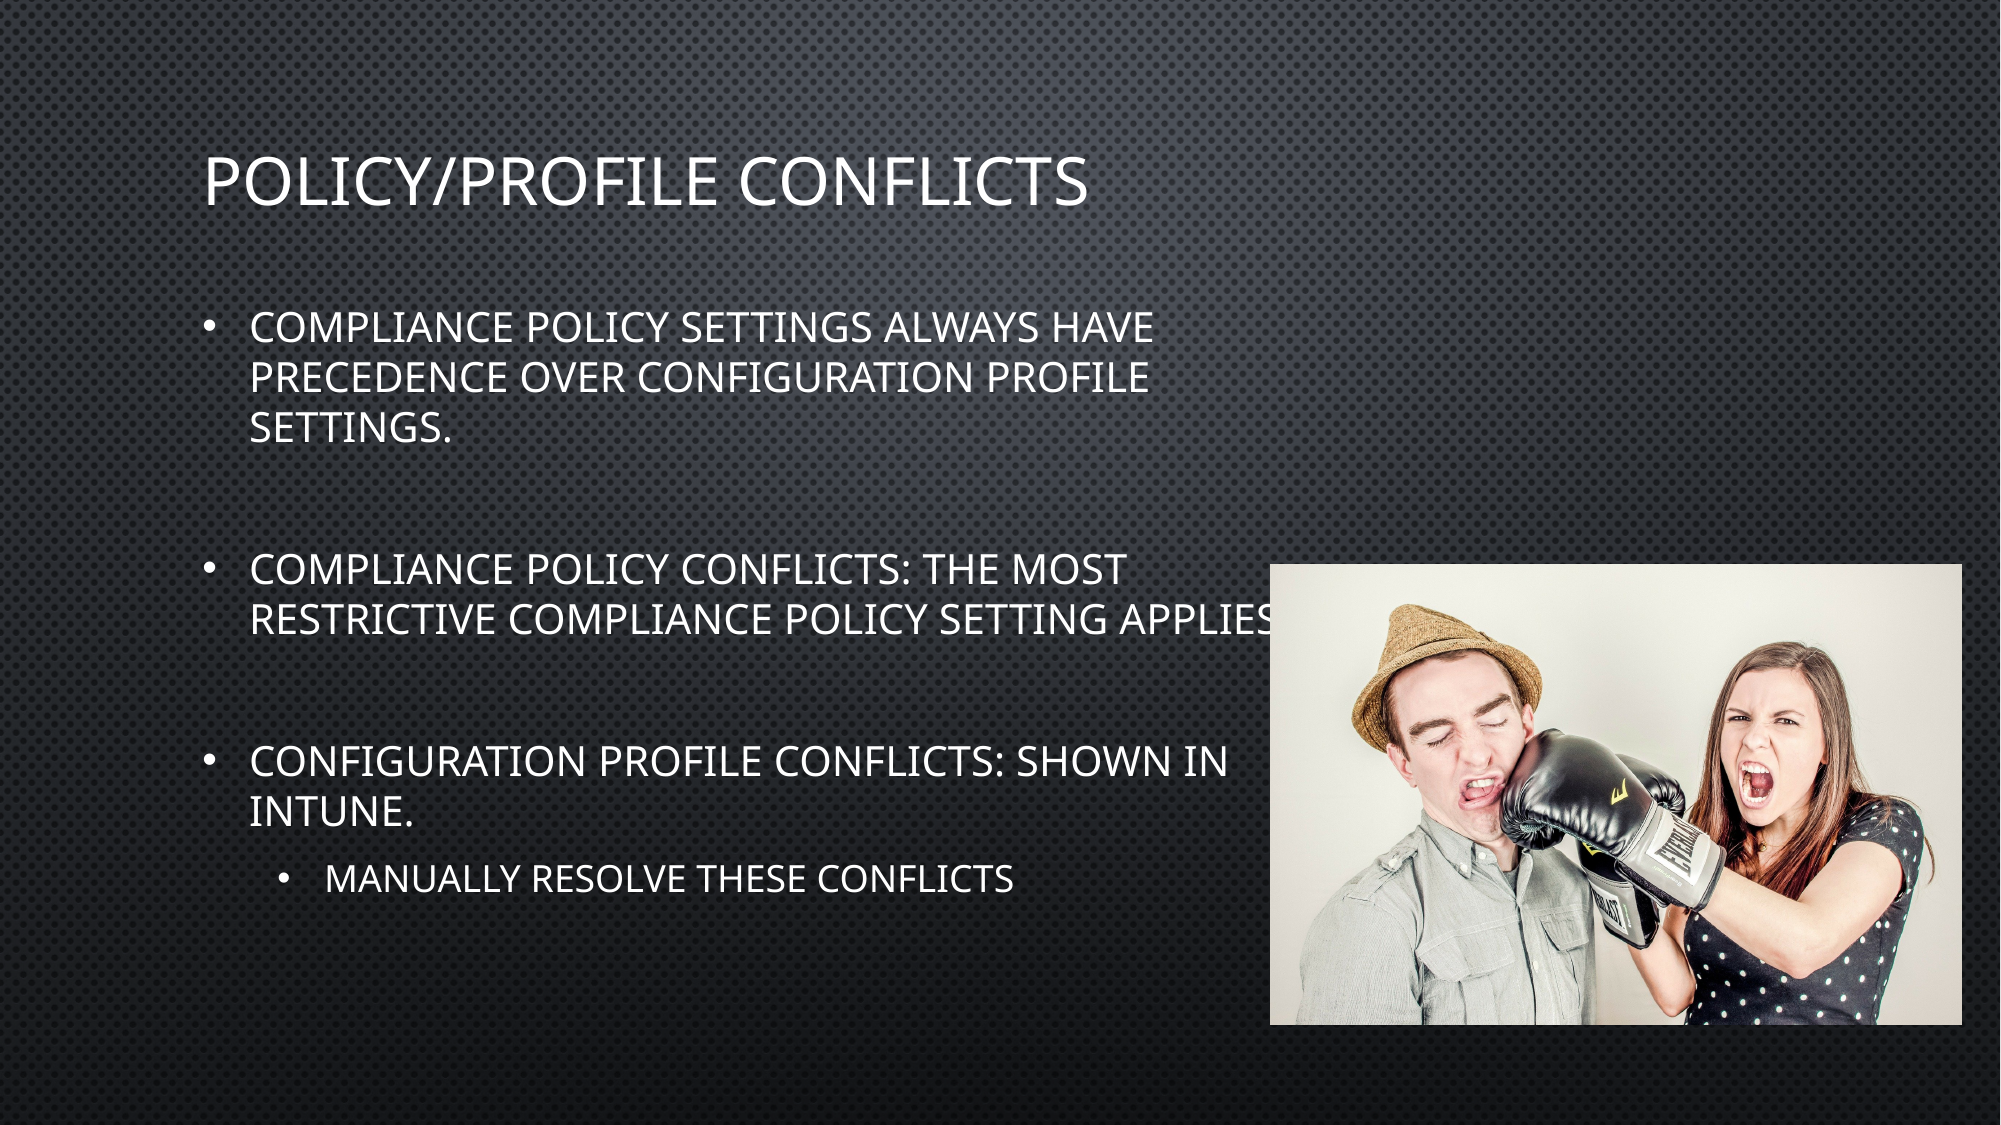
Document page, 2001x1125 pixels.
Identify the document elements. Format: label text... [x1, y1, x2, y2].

list Compliance policy settings always have precedence over configuration profile settings. Compliance policy conflicts: The most restrictive compliance policy setting applies. Configuration Profile Conflicts: Shown in Intune. Manually resolve these conflicts [187, 249, 1309, 950]
title Policy/Profile Conflicts [187, 99, 1813, 258]
picture [1269, 564, 1962, 1026]
